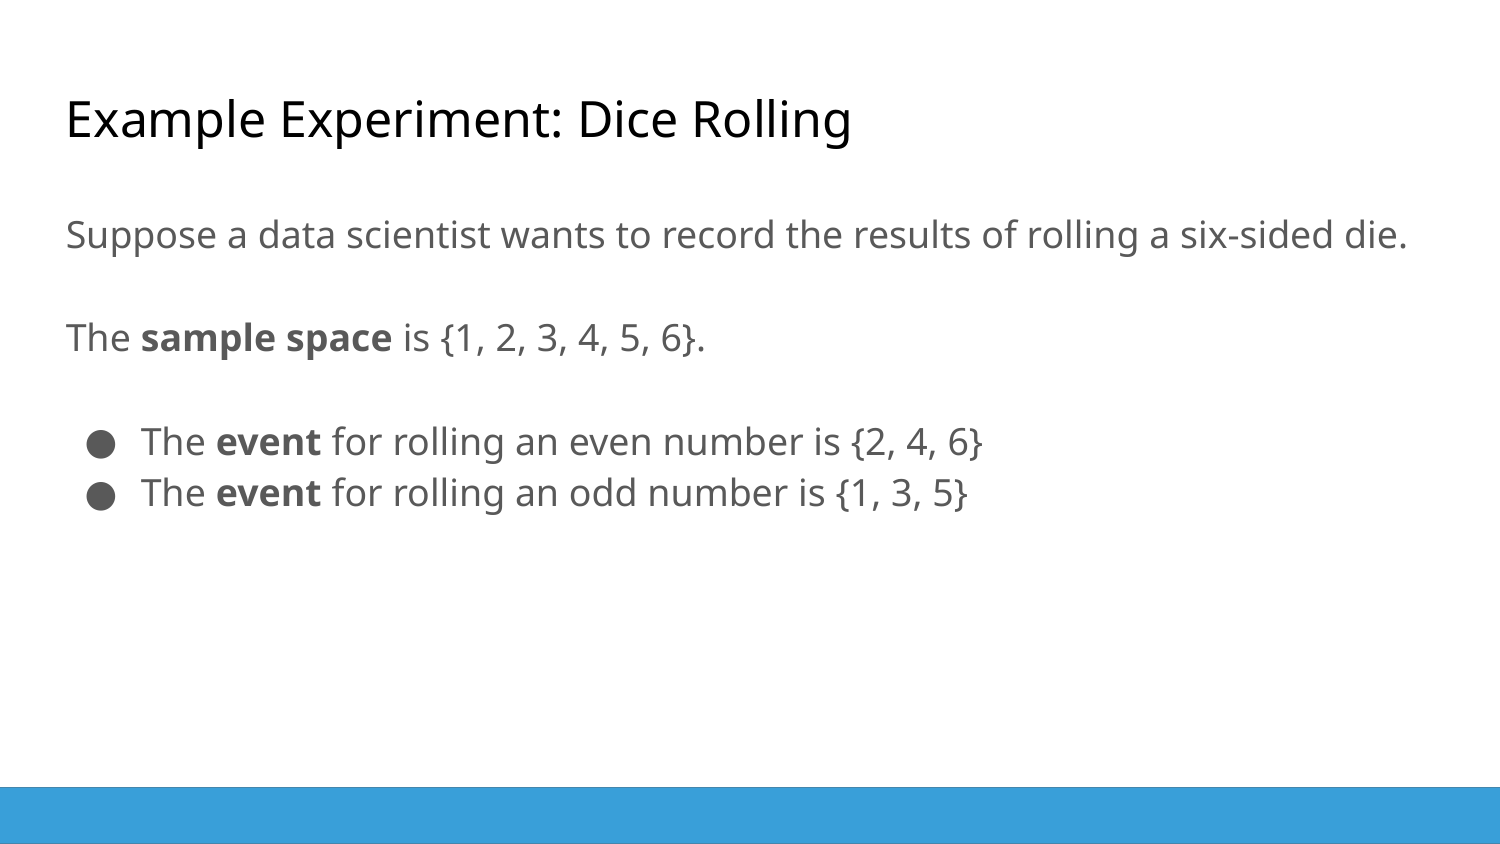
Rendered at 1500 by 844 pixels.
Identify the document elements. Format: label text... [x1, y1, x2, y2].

text_box Example Experiment: Dice Rolling [51, 72, 1449, 167]
text_box Suppose a data scientist wants to record the results of rolling a six-sided die. The sample space is {1, 2, 3, 4, 5, 6}. The event for rolling an even number is {2, 4, 6} The event for rolling an odd number is {1, 3, 5} [51, 189, 1449, 750]
